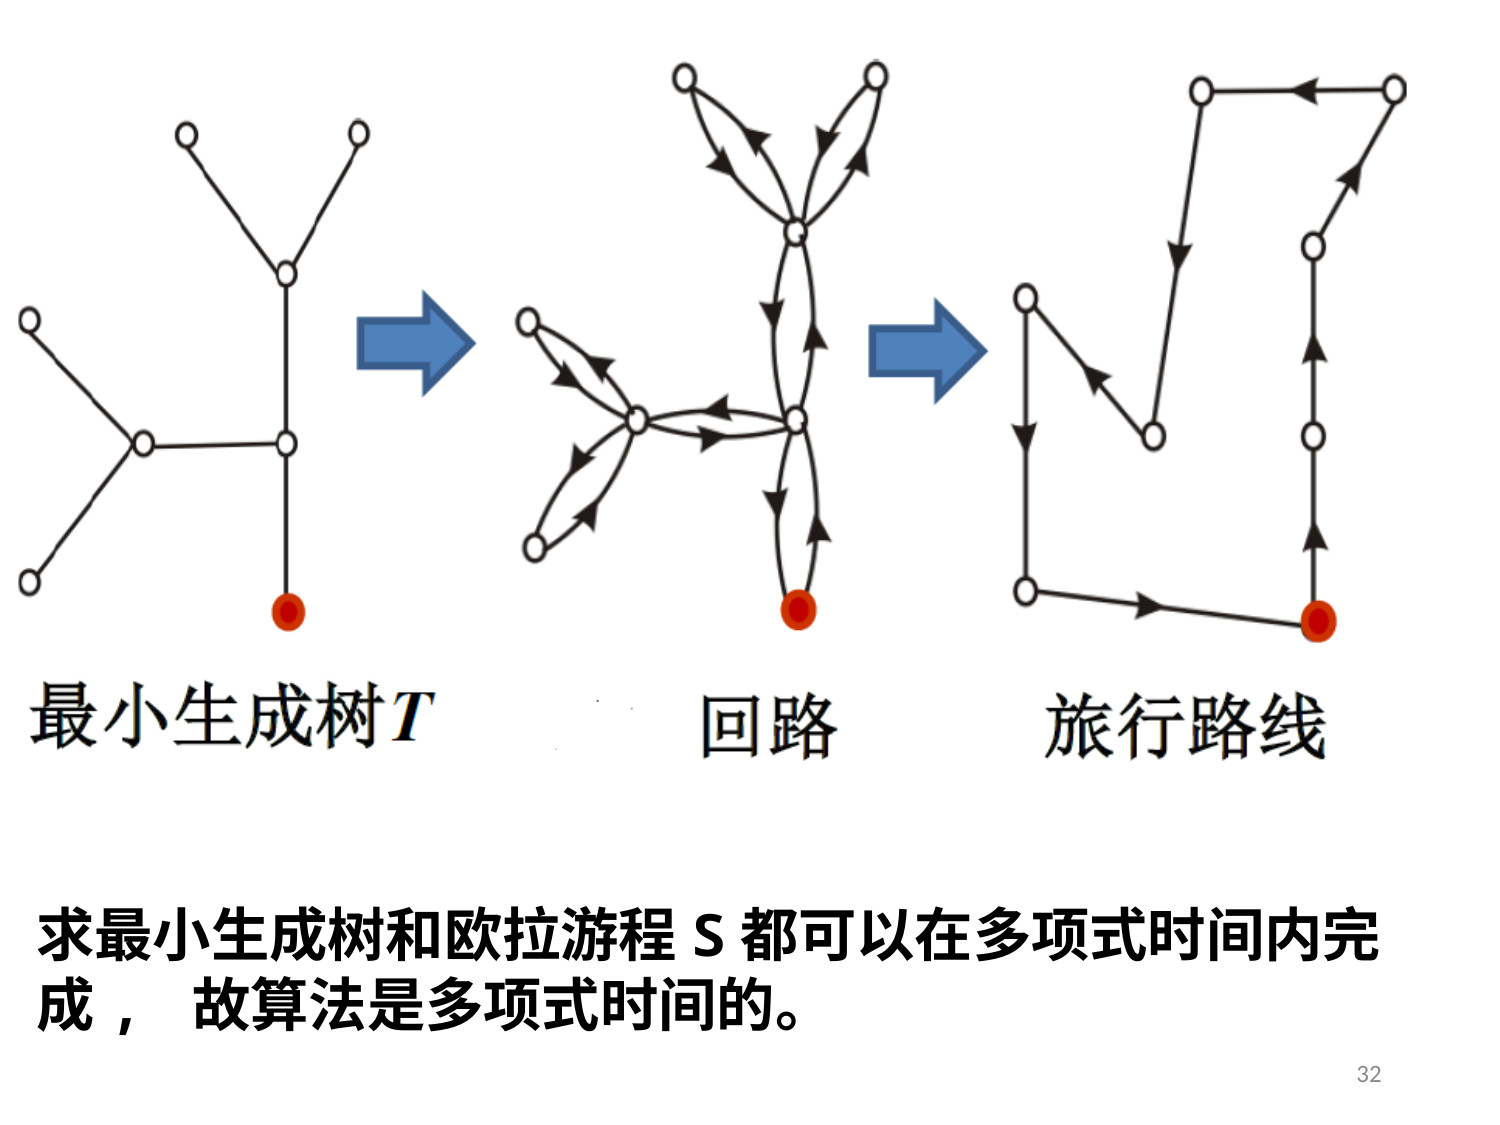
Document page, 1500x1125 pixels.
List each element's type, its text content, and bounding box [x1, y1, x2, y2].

slide_number 32 [1059, 1042, 1397, 1103]
picture [0, 42, 1500, 820]
text_box 求最小生成树和欧拉游程S都可以在多项式时间内完成, 故算法是多项式时间的。 [21, 891, 1432, 1046]
